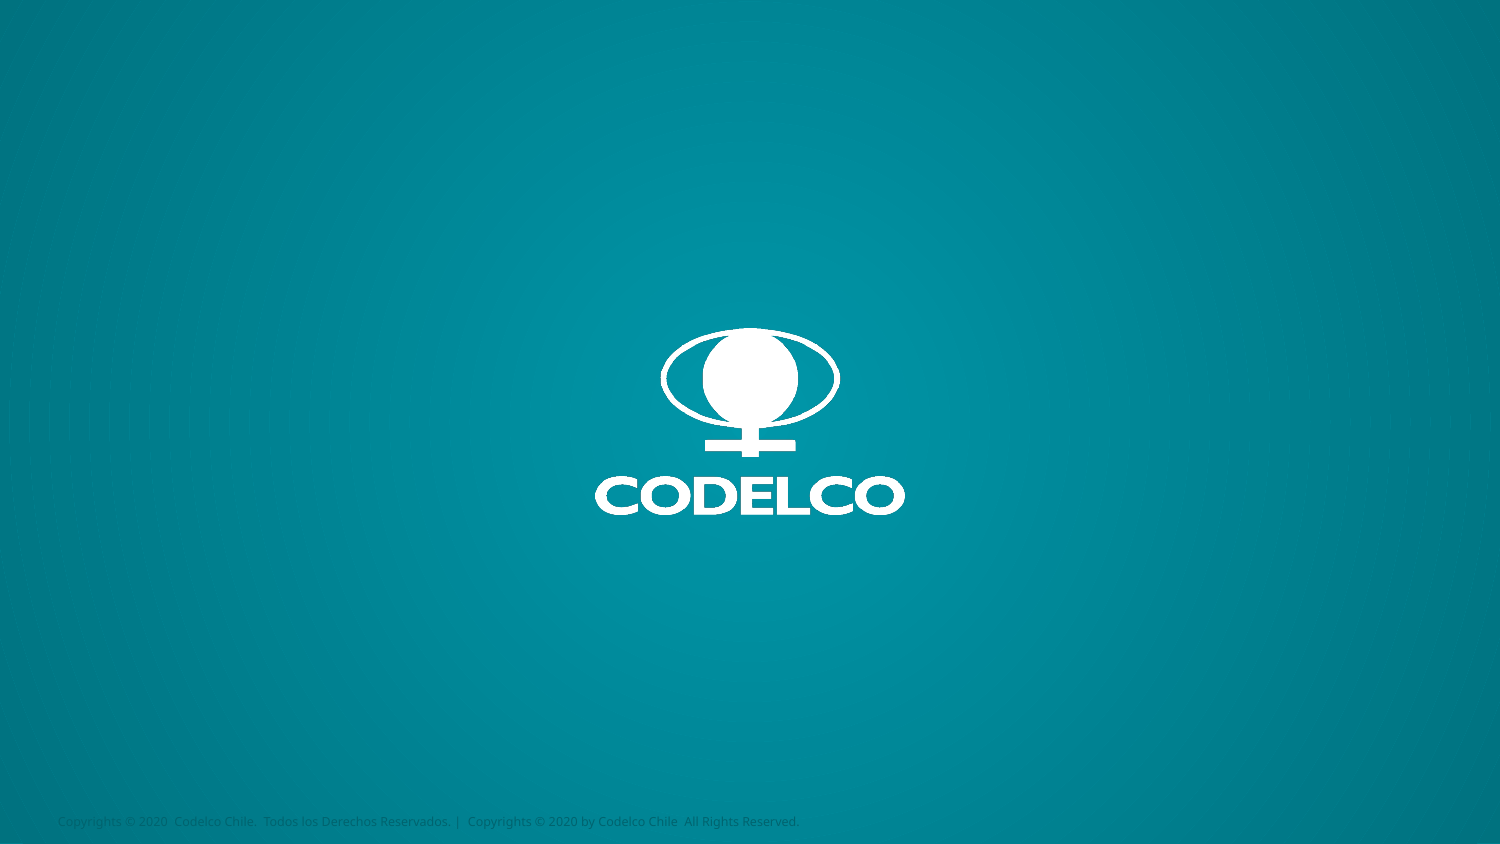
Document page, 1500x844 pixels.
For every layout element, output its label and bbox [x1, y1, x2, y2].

picture [595, 328, 905, 515]
